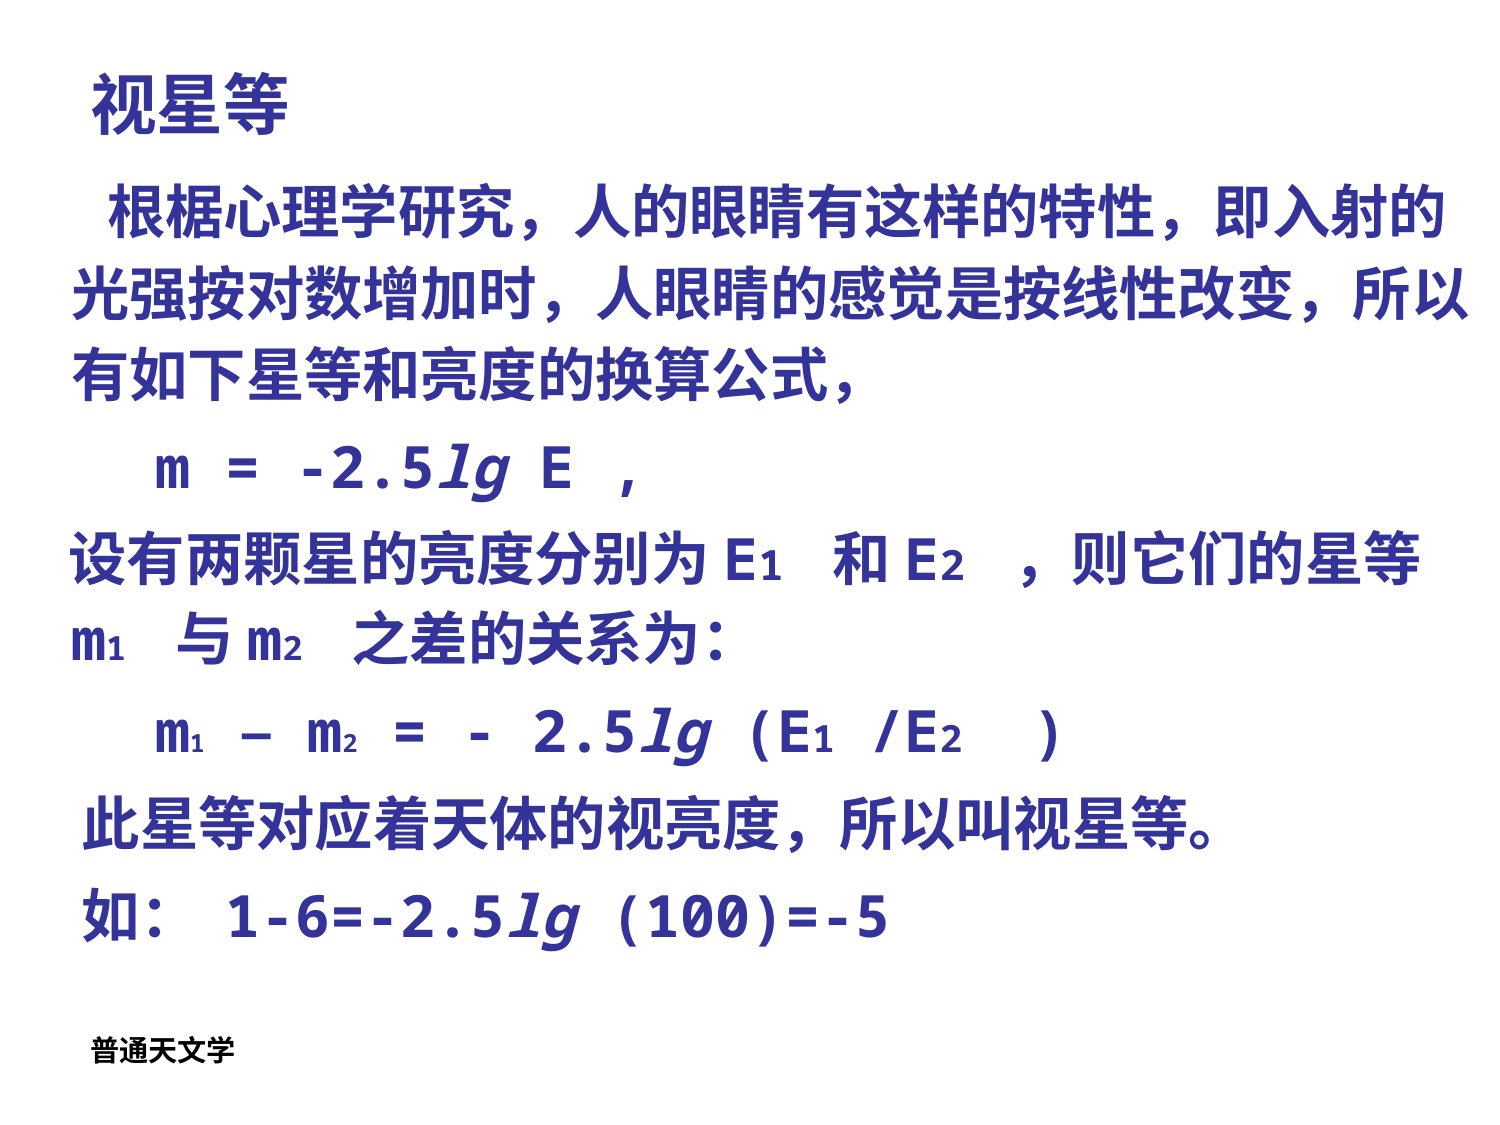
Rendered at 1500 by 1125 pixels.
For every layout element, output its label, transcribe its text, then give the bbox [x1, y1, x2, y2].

title 视星等 [75, 45, 1425, 147]
list 根椐心理学研究，人的眼睛有这样的特性，即入射的光强按对数增加时，人眼睛的感觉是按线性改变，所以有如下星等和亮度的换算公式， m = -2.5lg E , 设有两颗星的亮度分别为E1 和E2 ，则它们的星等m1 与m2 之差的关系为： m1 – m2 = - 2.5lg (E1 /E2 ) 此星等对应着天体的视亮度，所以叫视星等。 如： 1-6=-2.5lg (100)=-5 [0, 147, 1500, 1125]
